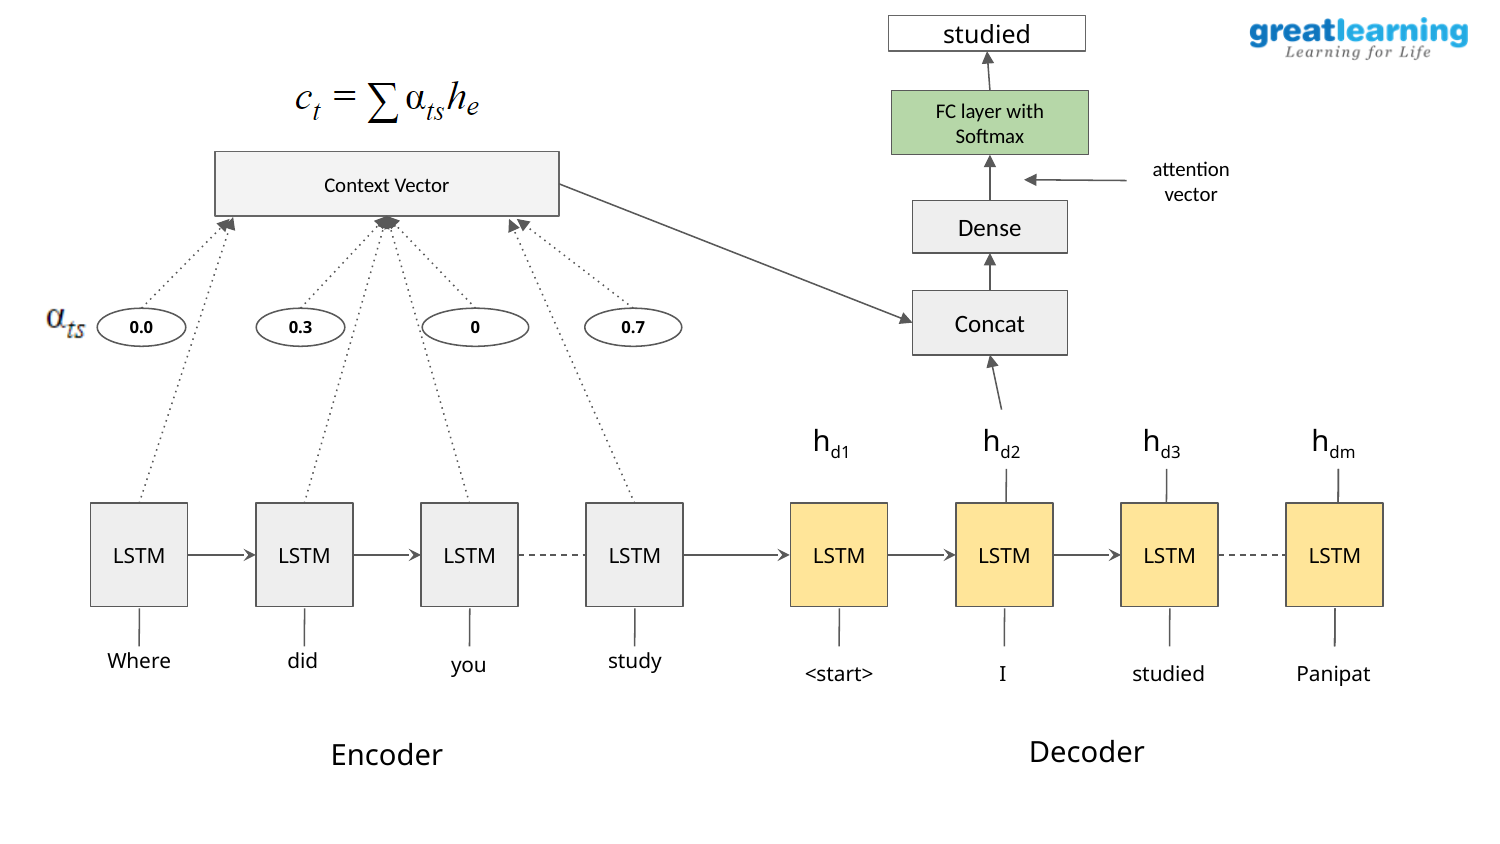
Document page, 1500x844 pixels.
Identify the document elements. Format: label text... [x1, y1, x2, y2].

text_box 0 [474, 308, 503, 347]
picture [283, 68, 491, 134]
text_box Panipat [1276, 658, 1391, 688]
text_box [303, 215, 383, 504]
text_box Encoder [263, 727, 511, 780]
text_box LSTM [255, 503, 353, 607]
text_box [989, 354, 1002, 410]
text_box LSTM [421, 503, 518, 607]
text_box studied [1104, 658, 1234, 688]
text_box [558, 183, 913, 323]
text_box I [960, 658, 1046, 688]
text_box hd3 [1104, 409, 1219, 474]
text_box Where [90, 646, 188, 675]
text_box study [592, 646, 678, 675]
text_box Decoder [963, 724, 1211, 777]
text_box did [260, 646, 346, 675]
text_box 0.3 [256, 308, 298, 347]
text_box studied [888, 15, 1086, 52]
text_box 0.0 [97, 308, 133, 346]
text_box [470, 215, 476, 309]
picture [39, 296, 88, 350]
text_box Context Vector [214, 151, 560, 216]
picture [1249, 16, 1469, 61]
text_box Concat [912, 290, 1068, 355]
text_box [386, 215, 470, 504]
text_box LSTM [90, 503, 188, 607]
text_box hd2 [944, 409, 1059, 474]
text_box attention vector [1126, 154, 1256, 207]
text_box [138, 216, 234, 504]
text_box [986, 50, 991, 91]
text_box 0.7 [639, 330, 682, 347]
text_box LSTM [955, 503, 1053, 607]
text_box hdm [1276, 409, 1391, 474]
text_box FC layer with Softmax [891, 90, 1089, 155]
text_box Dense [916, 200, 1068, 253]
text_box <start> [785, 658, 893, 688]
text_box hd1 [774, 409, 889, 474]
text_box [508, 218, 635, 504]
text_box LSTM [1120, 503, 1218, 607]
text_box you [426, 649, 512, 679]
text_box LSTM [1286, 503, 1384, 607]
text_box LSTM [586, 503, 684, 607]
text_box LSTM [790, 503, 888, 607]
